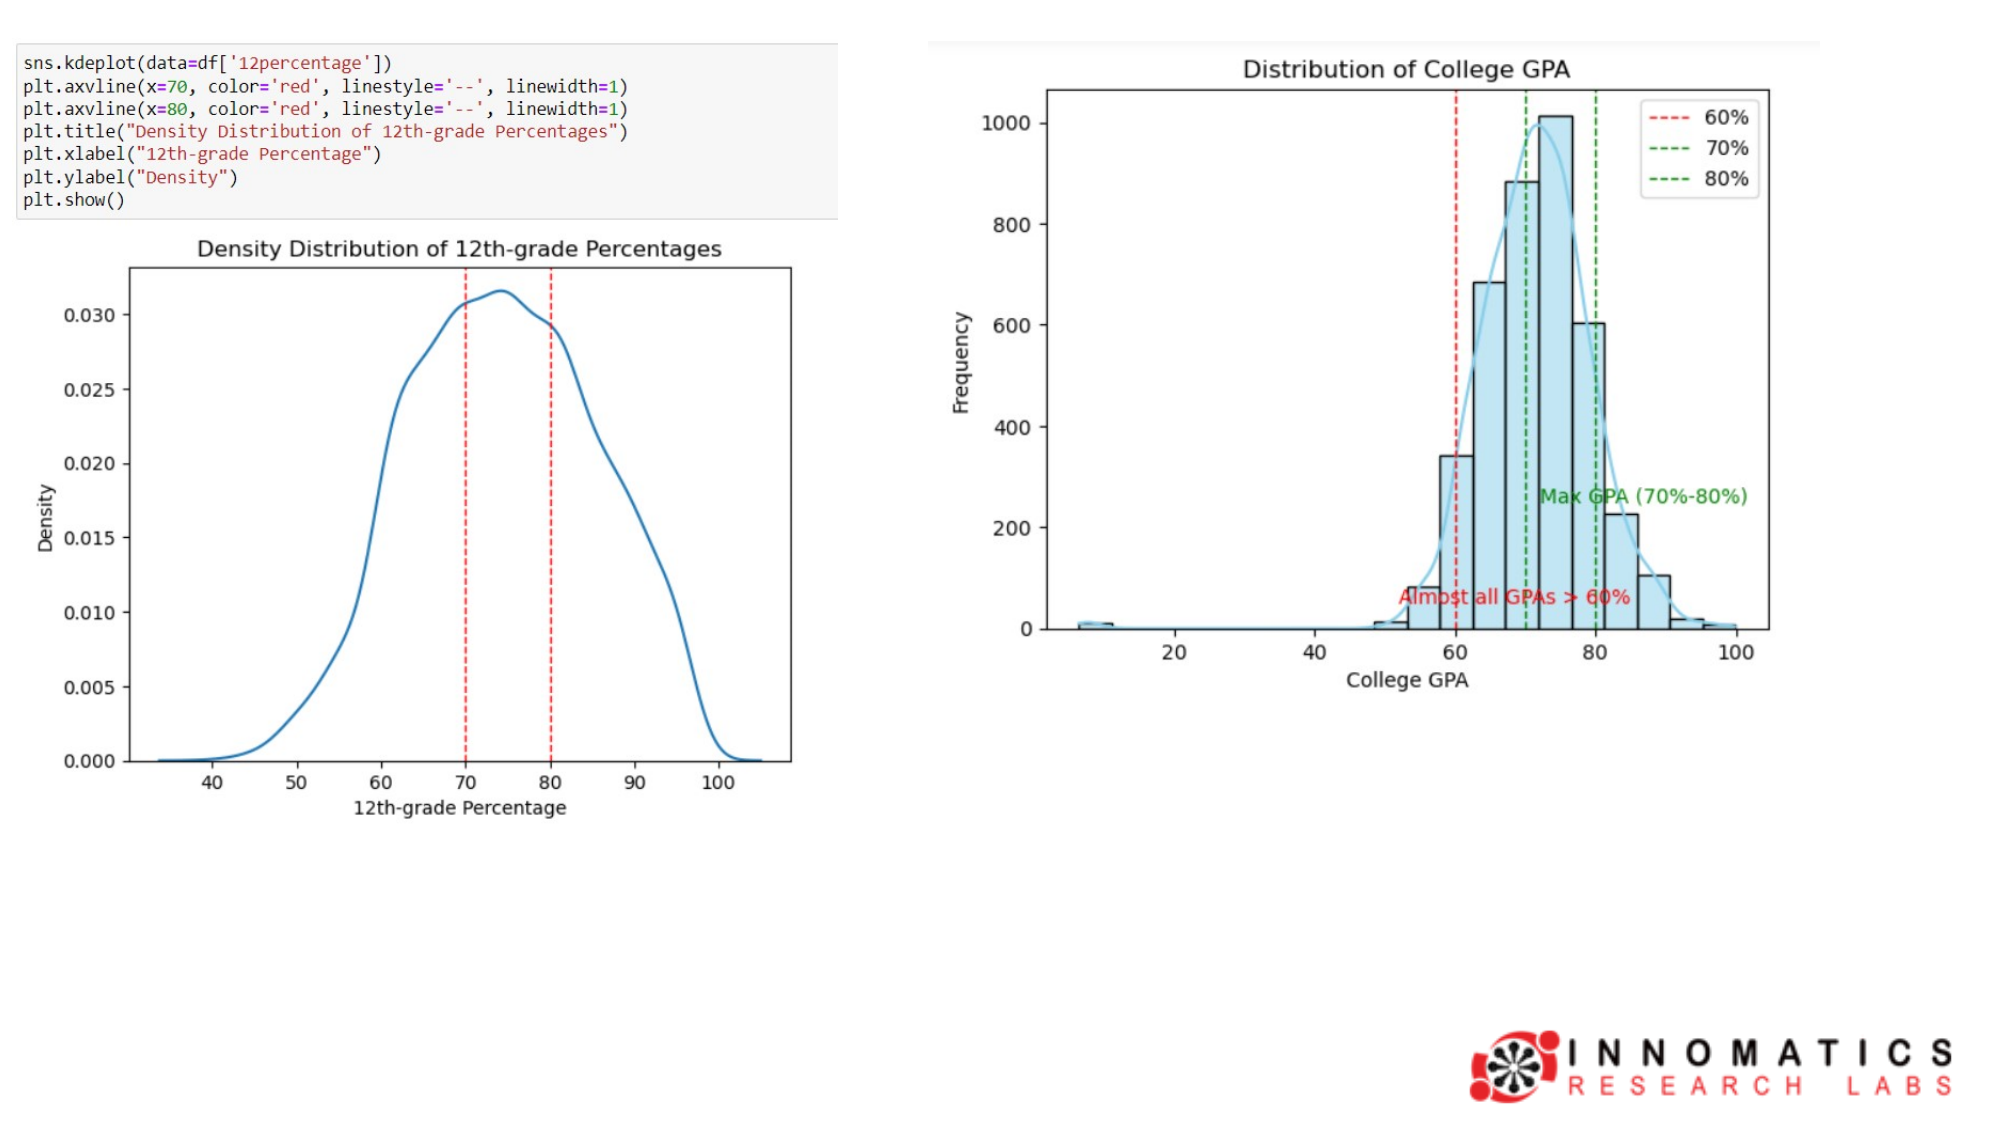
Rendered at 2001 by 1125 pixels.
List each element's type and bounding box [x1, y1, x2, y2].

picture [1445, 1014, 1975, 1125]
picture [928, 41, 1820, 712]
picture [11, 37, 838, 835]
